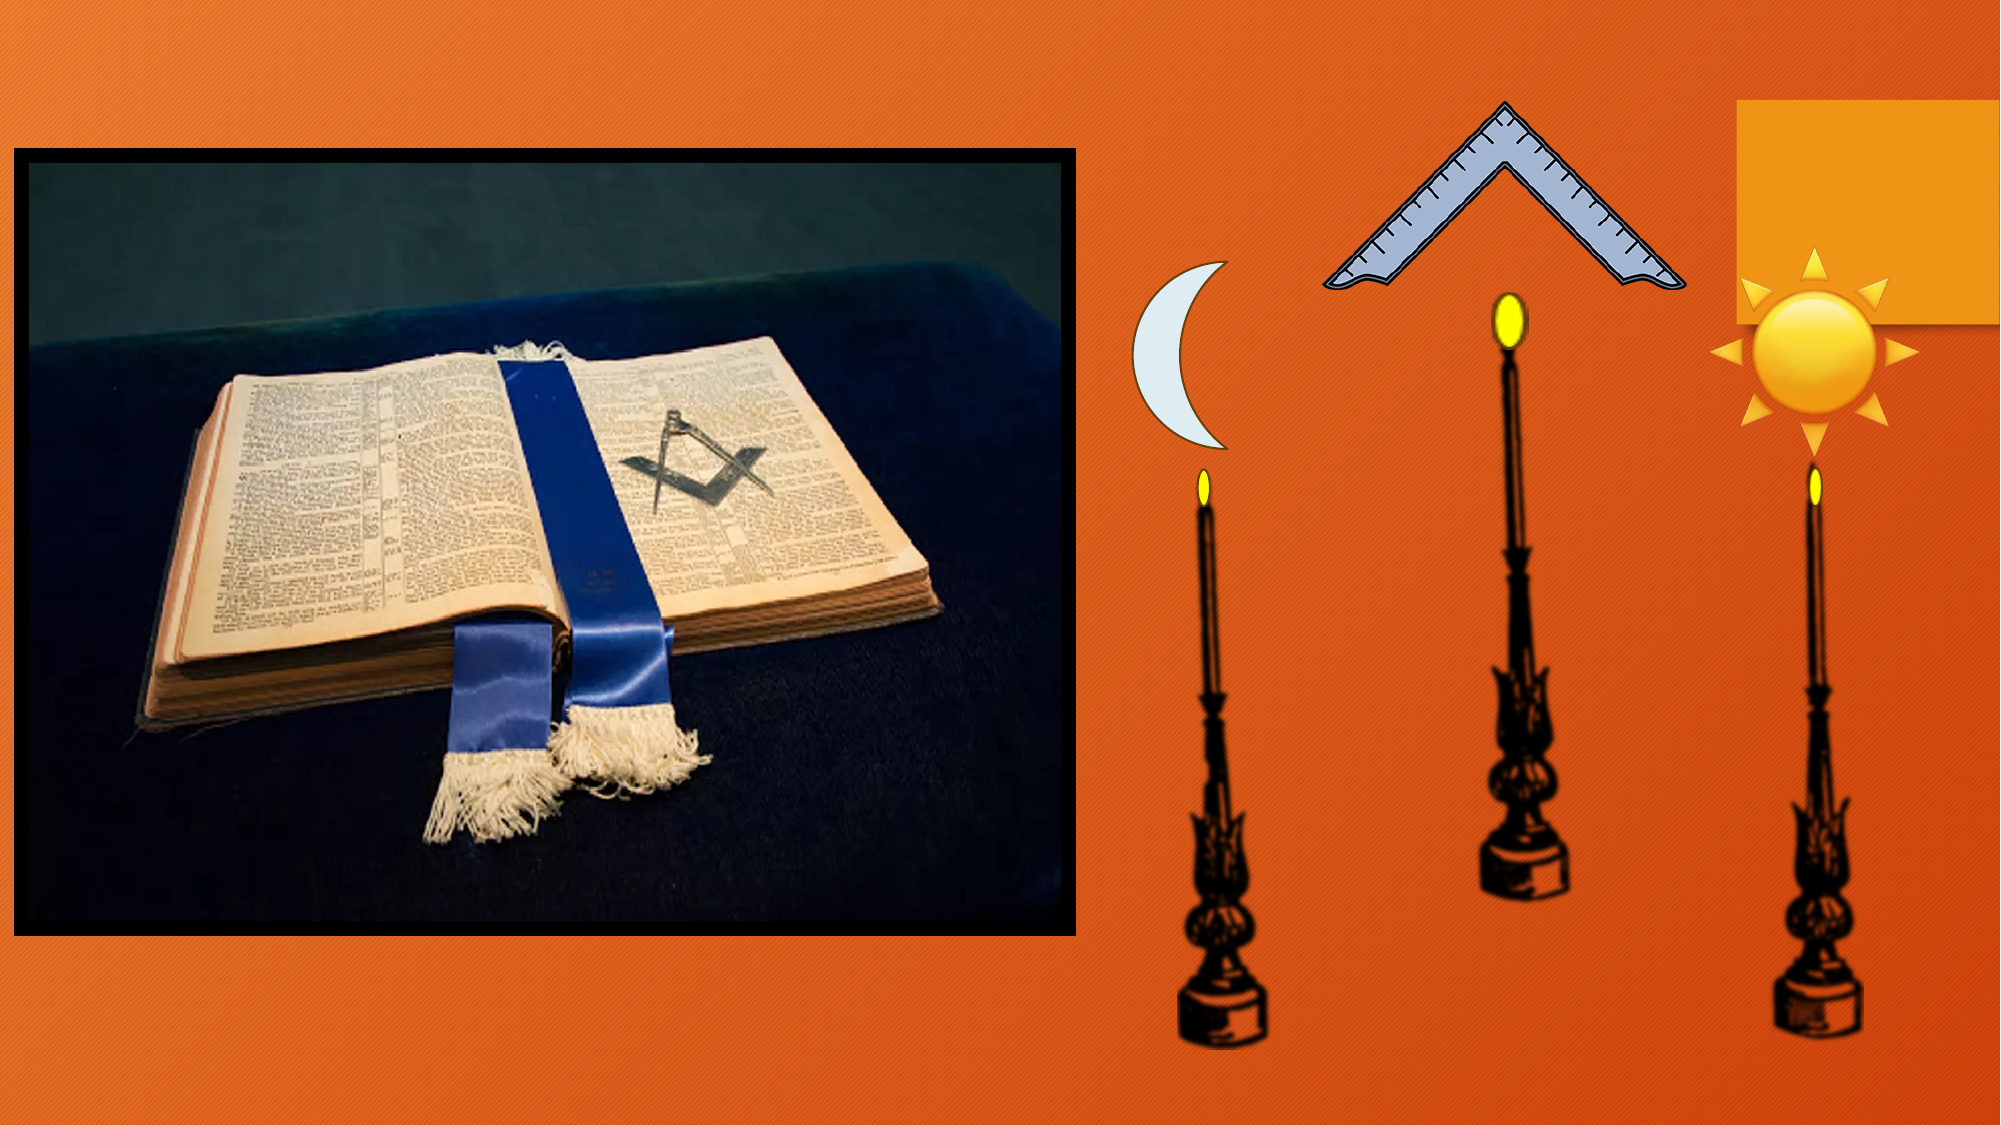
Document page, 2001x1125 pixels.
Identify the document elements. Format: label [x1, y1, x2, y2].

picture [1322, 101, 1687, 290]
picture [28, 162, 1062, 922]
picture [1176, 240, 2000, 1050]
text_box [1131, 260, 1229, 436]
